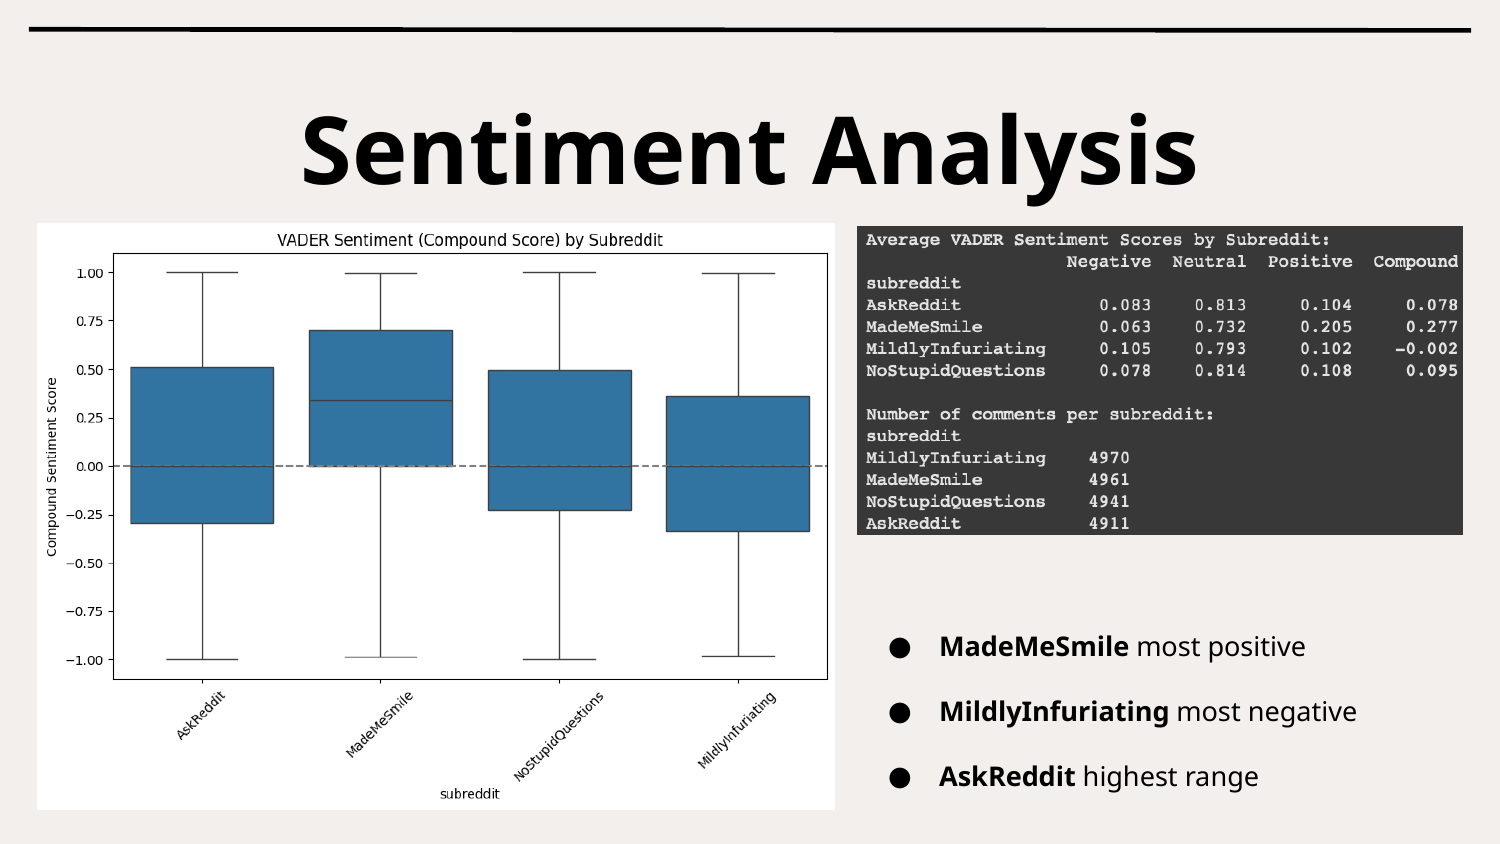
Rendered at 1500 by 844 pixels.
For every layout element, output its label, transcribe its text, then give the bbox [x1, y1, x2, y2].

picture [37, 223, 835, 810]
title Sentiment Analysis [37, 75, 1463, 208]
picture [857, 226, 1463, 536]
text_box MadeMeSmile most positive MildlyInfuriating most negative AskReddit highest range [849, 614, 1454, 844]
